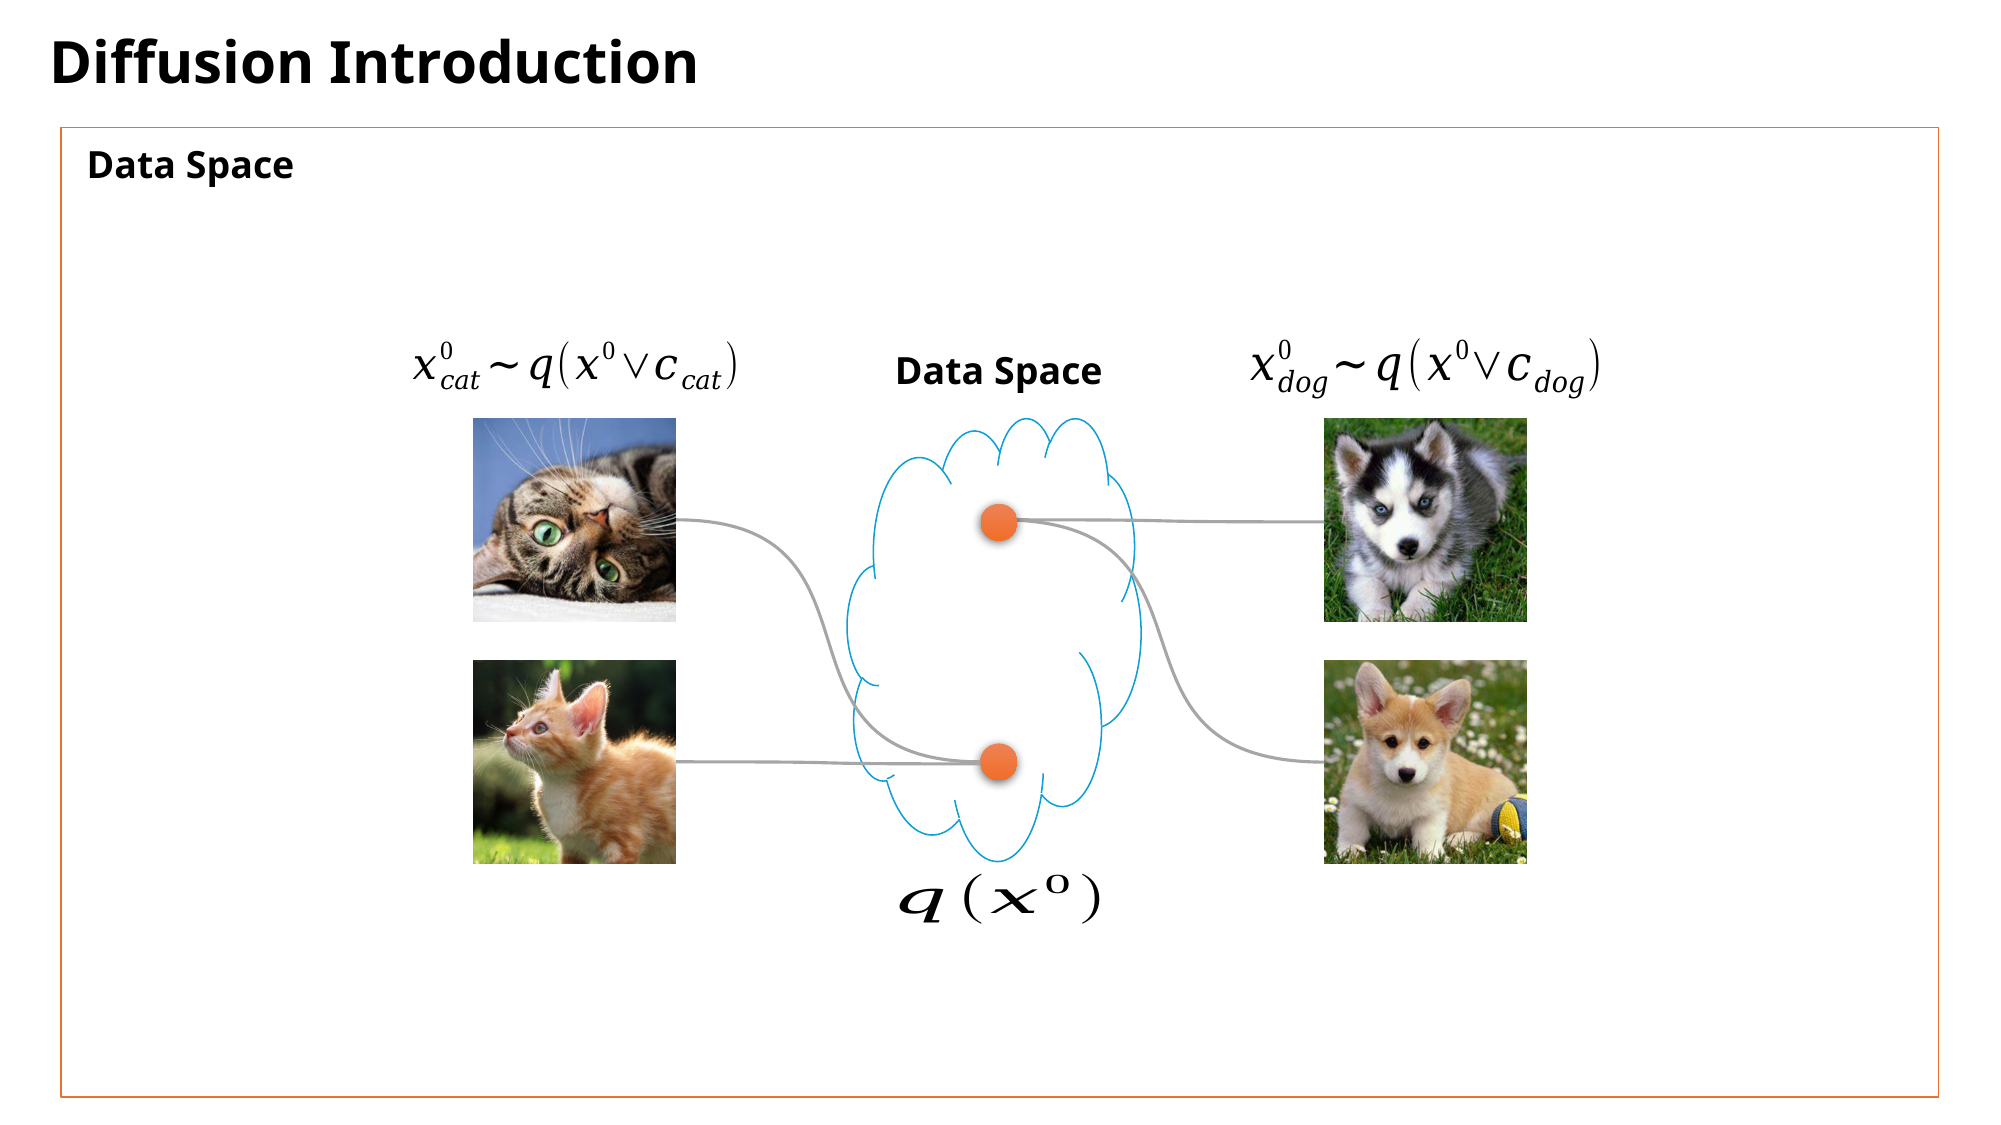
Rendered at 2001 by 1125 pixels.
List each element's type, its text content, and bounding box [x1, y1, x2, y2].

text_box Data Space [71, 133, 1205, 194]
text_box [61, 127, 1939, 1097]
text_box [409, 331, 1604, 929]
title Diffusion Introduction [34, 2, 1760, 128]
